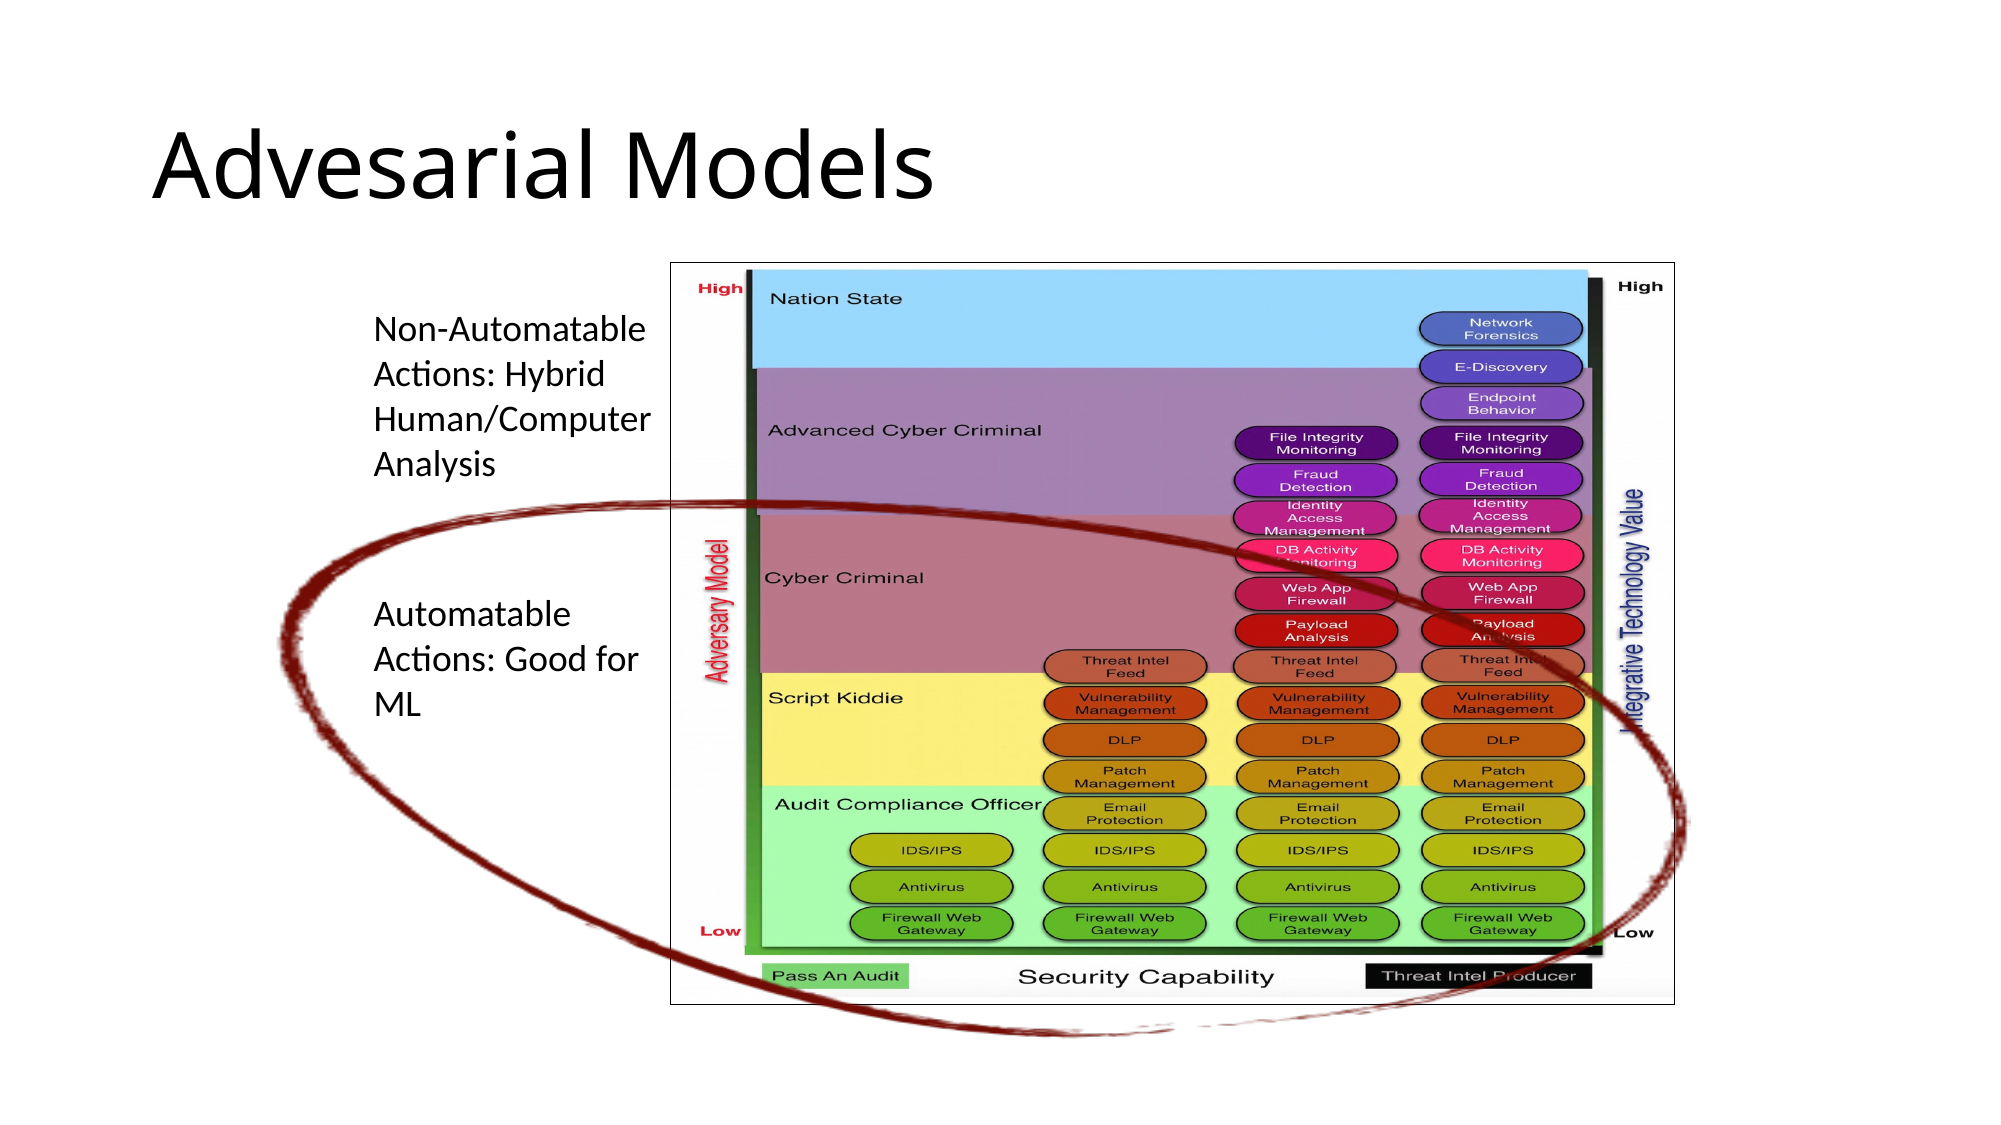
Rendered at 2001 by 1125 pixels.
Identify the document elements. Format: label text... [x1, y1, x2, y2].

title Advesarial Models [137, 59, 1863, 278]
picture [275, 262, 1691, 1040]
text_box Non-Automatable Actions: Hybrid Human/Computer Analysis [358, 296, 670, 492]
